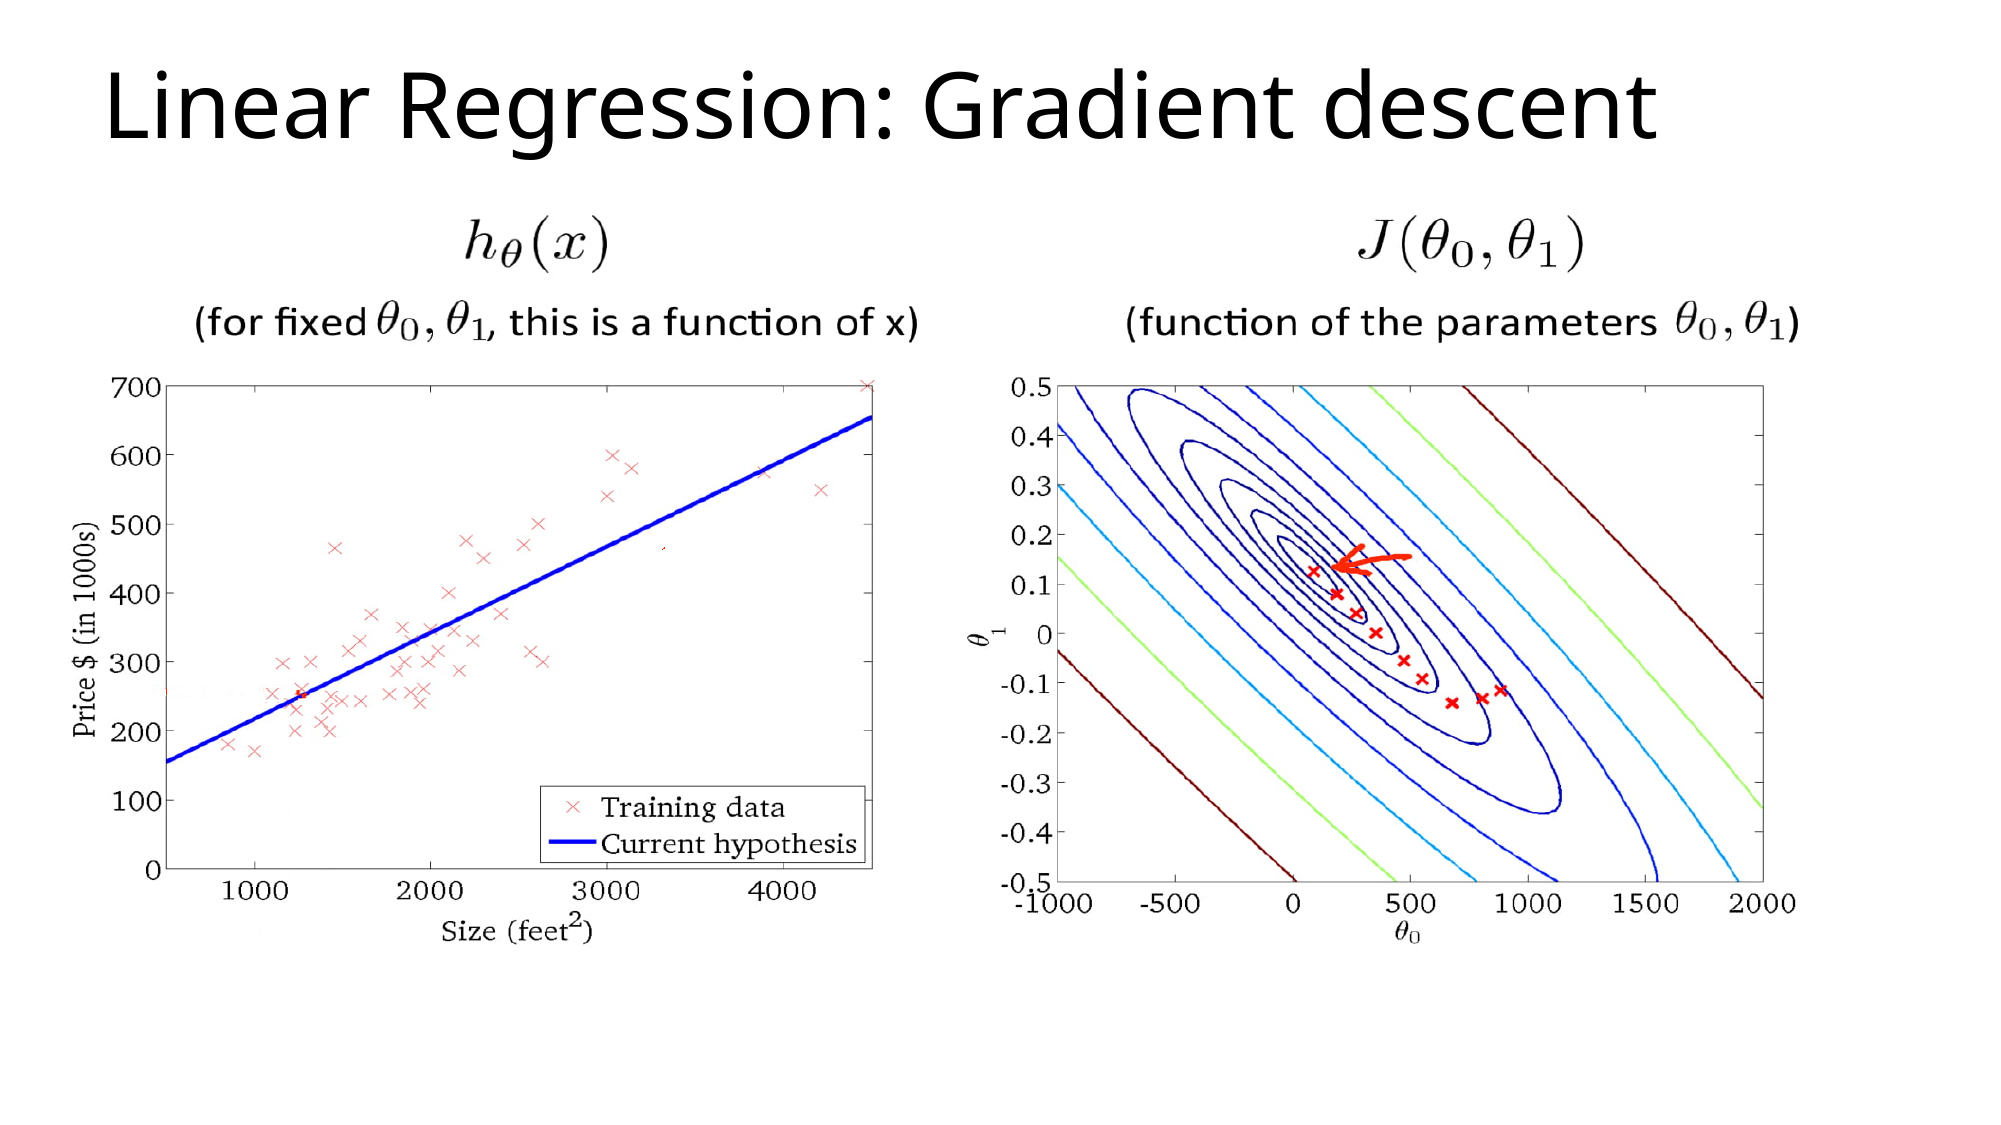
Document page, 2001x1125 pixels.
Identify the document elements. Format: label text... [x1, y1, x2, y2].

picture [0, 177, 1896, 1125]
title Linear Regression: Gradient descent [87, 0, 1813, 177]
